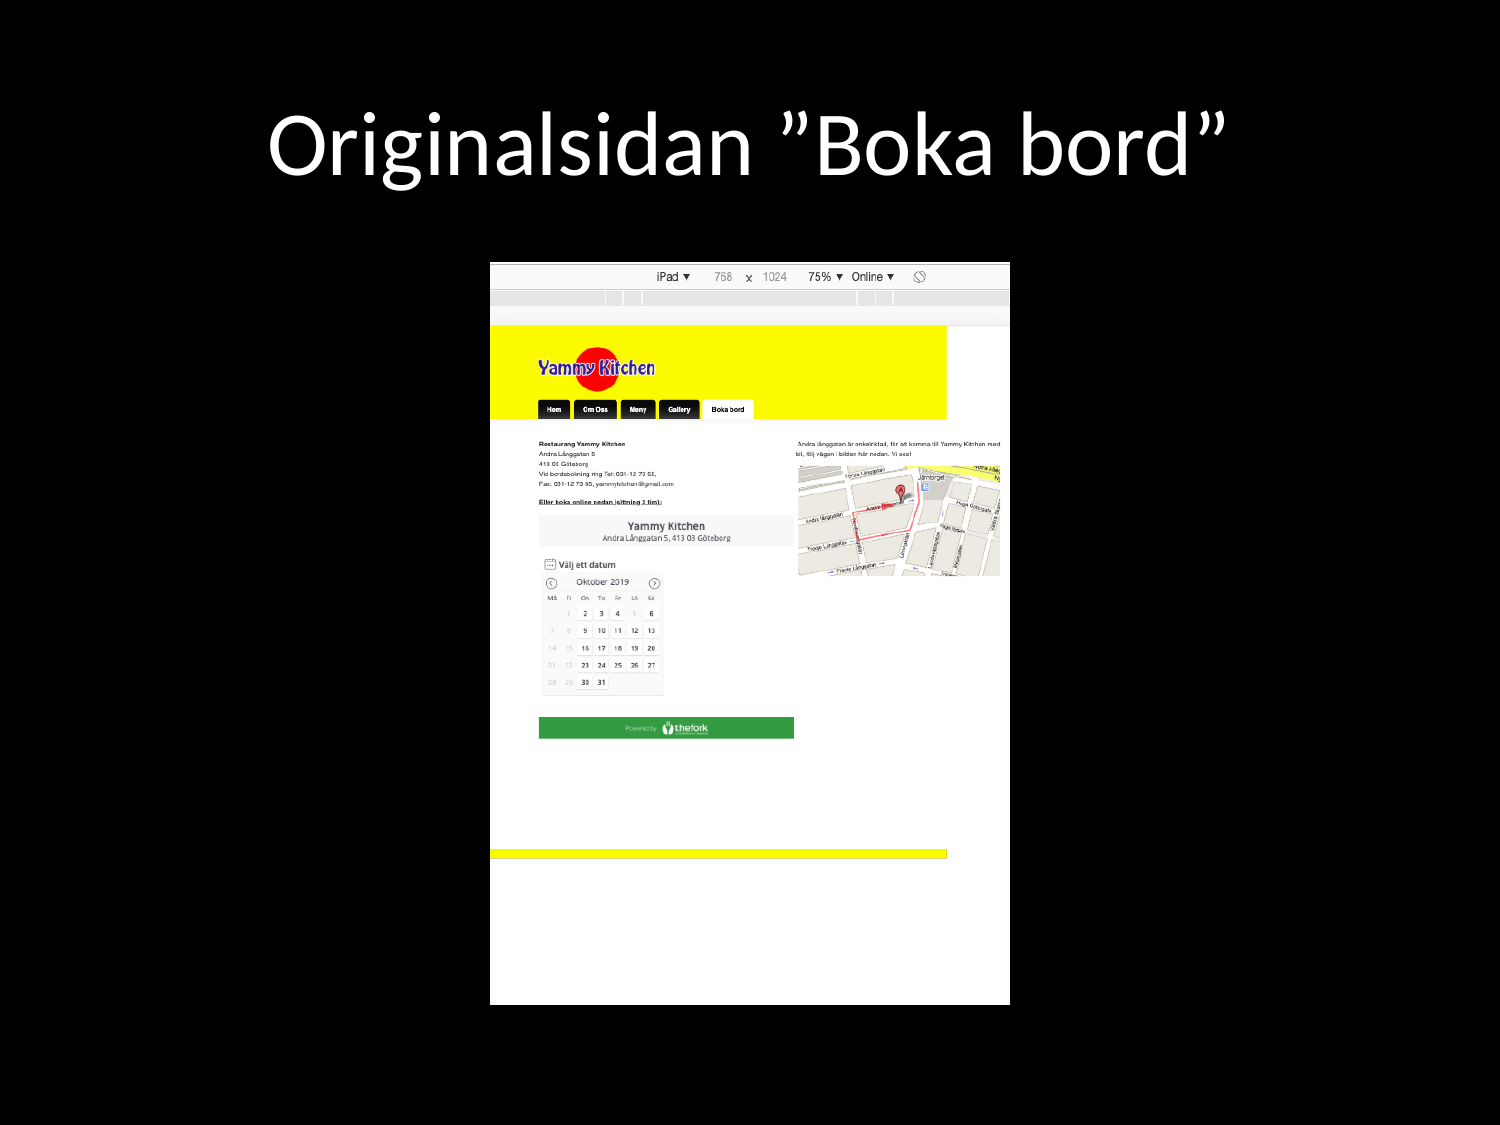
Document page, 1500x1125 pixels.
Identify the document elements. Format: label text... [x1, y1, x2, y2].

title Originalsidan ”Boka bord” [75, 45, 1425, 233]
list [489, 262, 1010, 1006]
